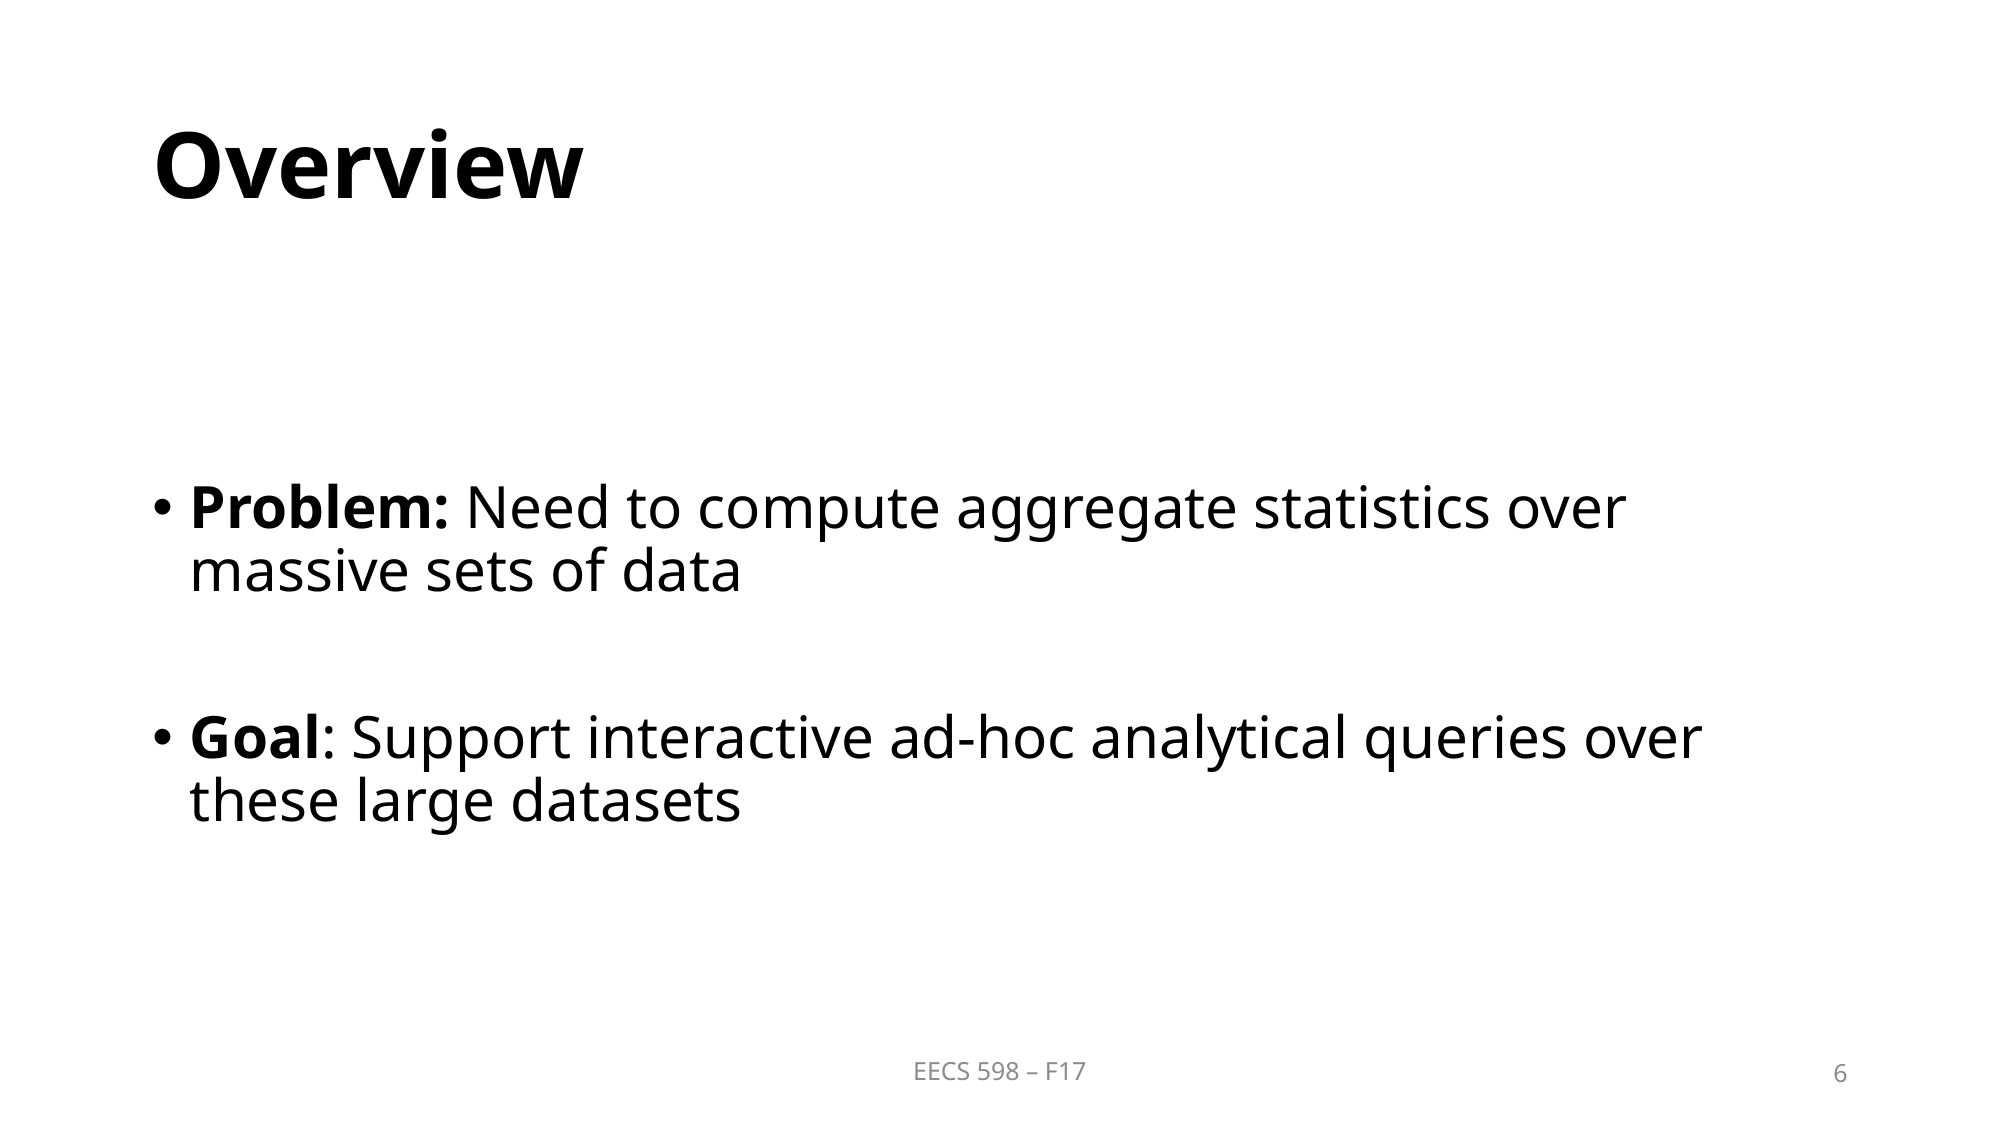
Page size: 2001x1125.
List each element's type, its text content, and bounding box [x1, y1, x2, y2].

list Problem: Need to compute aggregate statistics over massive sets of data Goal: Support interactive ad-hoc analytical queries over these large datasets [137, 299, 1863, 1014]
slide_number 6 [1412, 1042, 1863, 1103]
footer EECS 598 – F17 [662, 1042, 1338, 1103]
title Overview [137, 59, 1863, 278]
